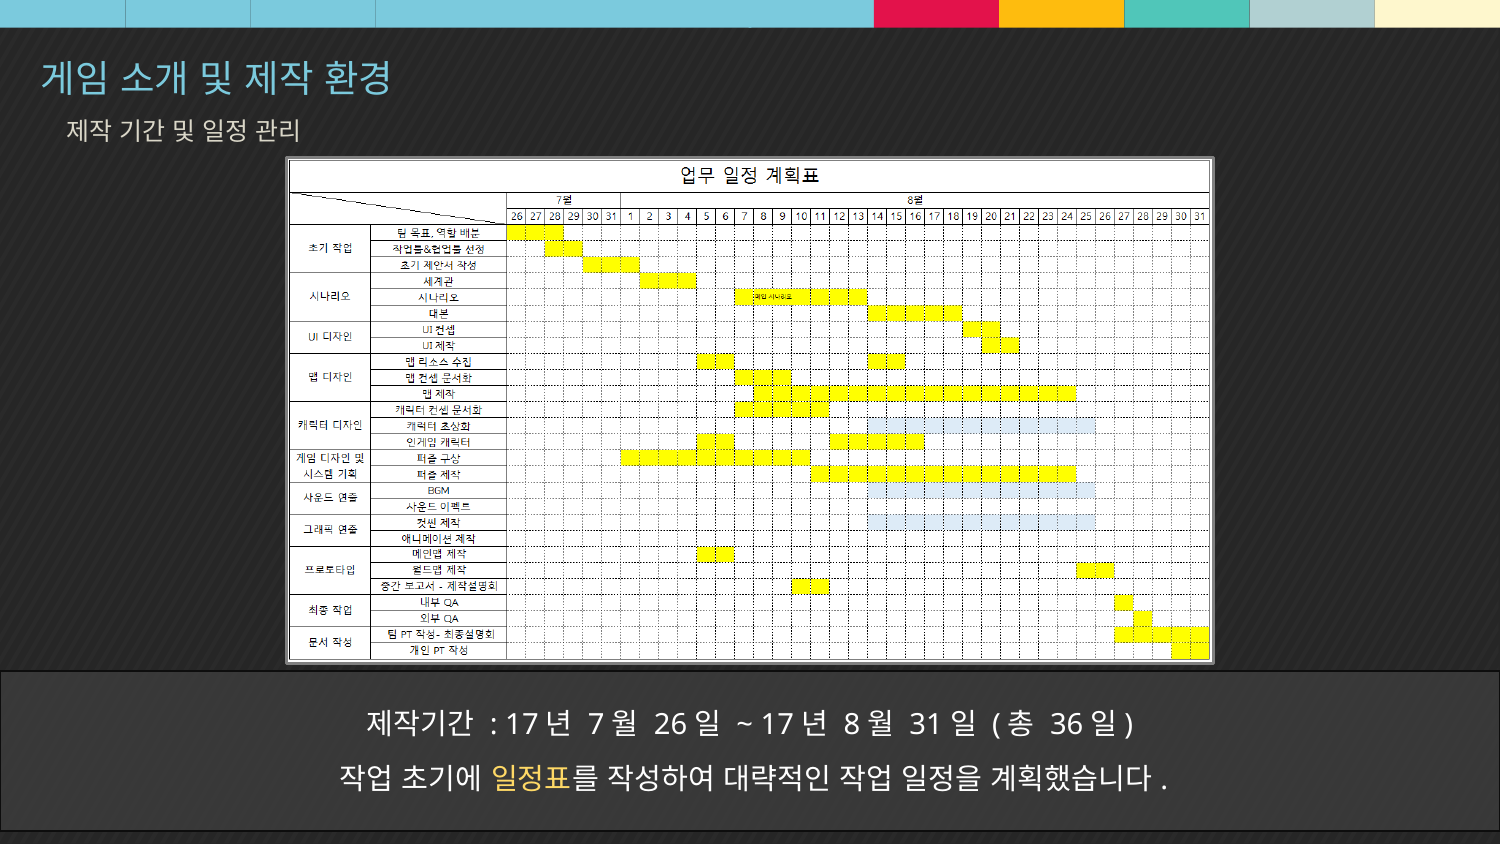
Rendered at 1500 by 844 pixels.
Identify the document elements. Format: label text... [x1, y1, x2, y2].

text_box [0, 670, 1500, 832]
text_box 제작 기간 및 일정 관리 [51, 107, 1289, 153]
text_box 제작기간 : 17년 7월 26일 ~ 17년 8월 31일 (총 36일) 작업 초기에 일정표를 작성하여 대략적인 작업 일정을 계획했습니다. [324, 698, 1176, 803]
picture [288, 158, 1212, 662]
